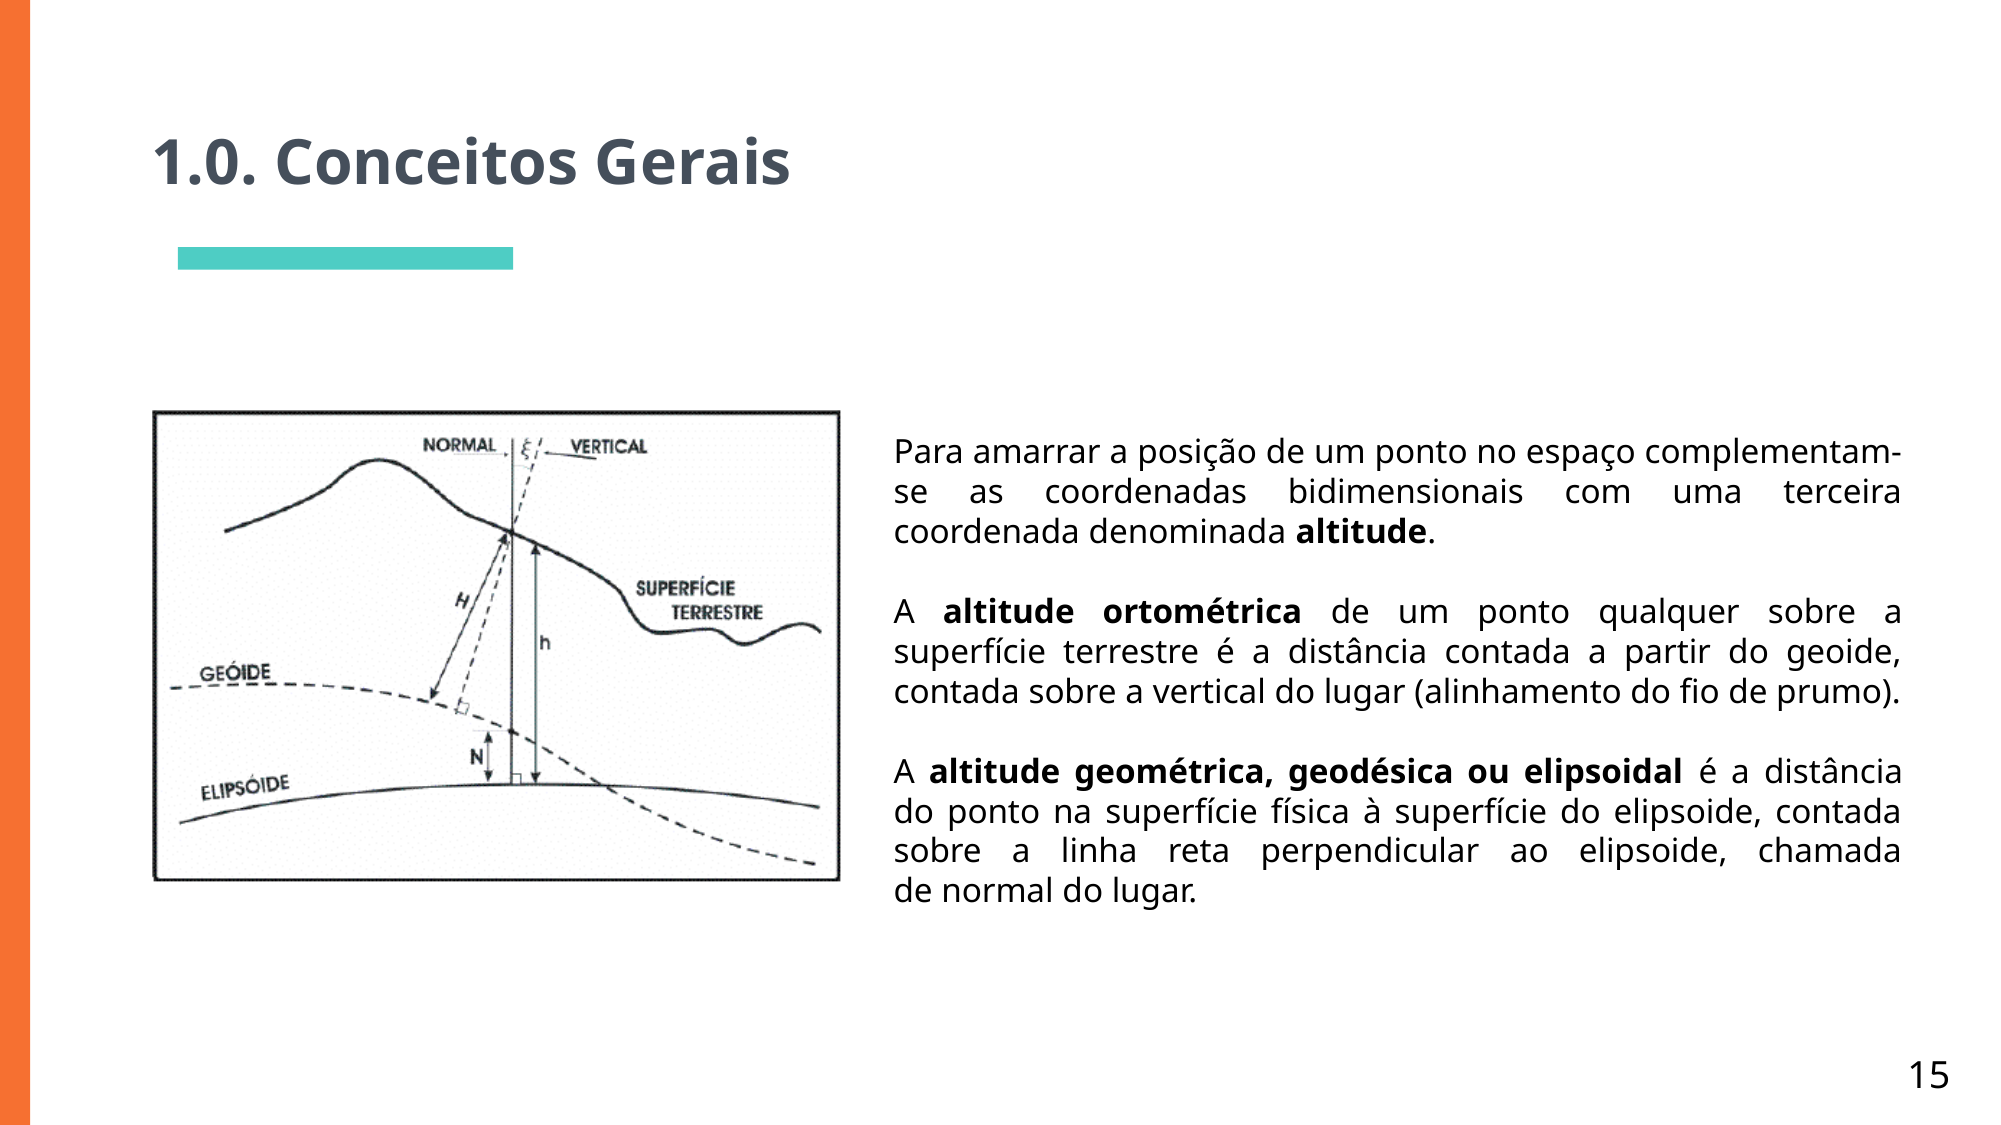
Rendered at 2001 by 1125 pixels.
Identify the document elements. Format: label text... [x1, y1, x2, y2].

text_box Para amarrar a posição de um ponto no espaço complementam-se as coordenadas bidimensionais com uma terceira coordenada denominada altitude. A altitude ortométrica de um ponto qualquer sobre a superfície terrestre é a distância contada a partir do geoide, contada sobre a vertical do lugar (alinhamento do fio de prumo). A altitude geométrica, geodésica ou elipsoidal é a distância do ponto na superfície física à superfície do elipsoide, contada sobre a linha reta perpendicular ao elipsoide, chamada de normal do lugar. [878, 383, 1919, 917]
title 1.0. Conceitos Gerais [151, 104, 1849, 212]
text_box <número> [1619, 1046, 1966, 1107]
picture [151, 409, 842, 883]
